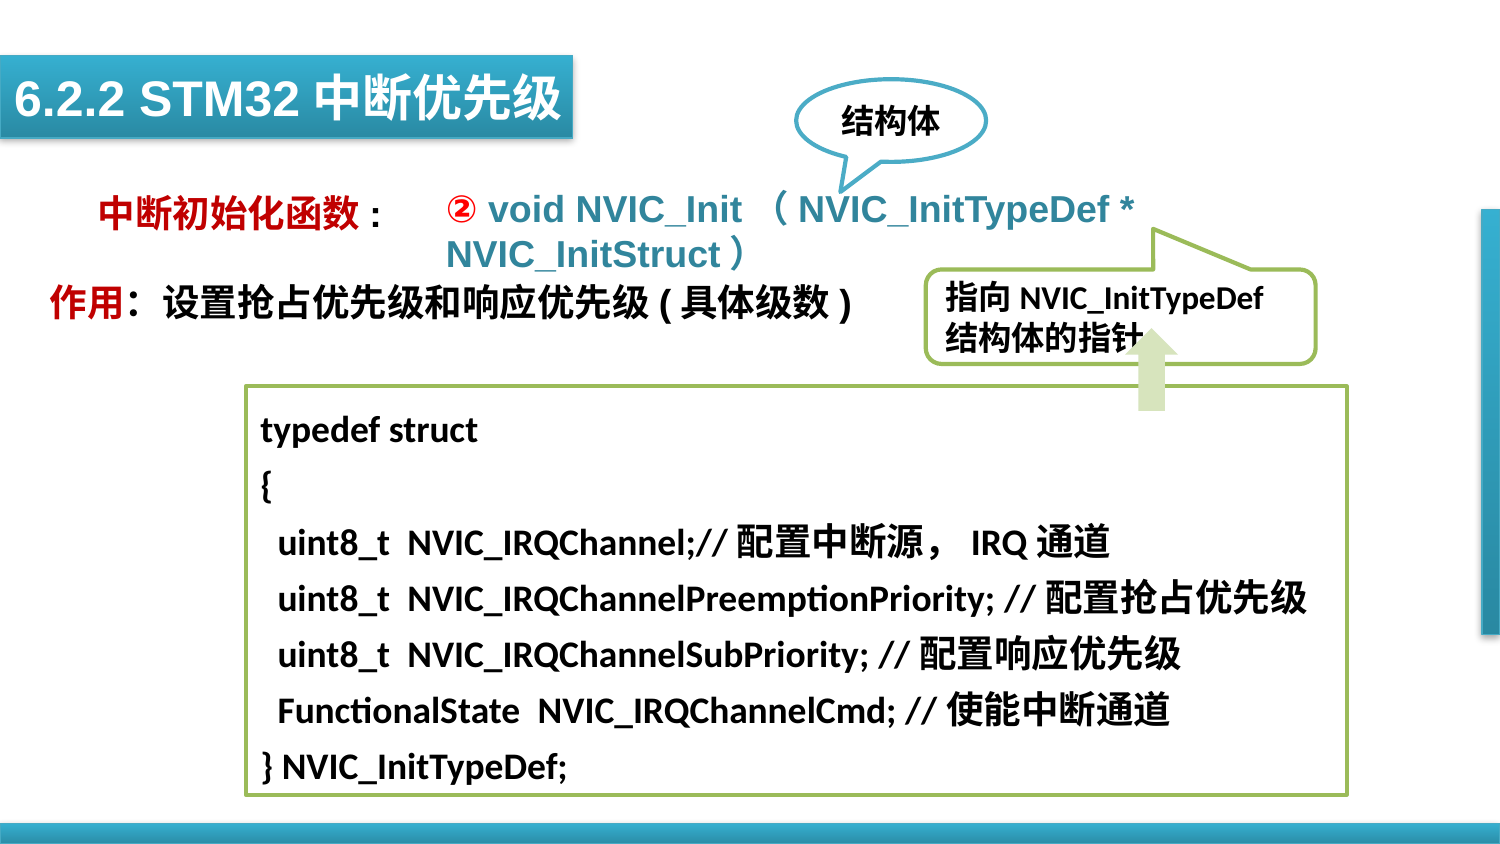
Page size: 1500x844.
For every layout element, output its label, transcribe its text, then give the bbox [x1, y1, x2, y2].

text_box [0, 55, 573, 59]
text_box typedef struct { uint8_t NVIC_IRQChannel;//配置中断源，IRQ通道 uint8_t NVIC_IRQChannelPreemptionPriority; //配置抢占优先级 uint8_t NVIC_IRQChannelSubPriority; //配置响应优先级 FunctionalState NVIC_IRQChannelCmd; //使能中断通道 } NVIC_InitTypeDef; [244, 384, 1349, 797]
text_box 中断初始化函数: [83, 171, 397, 243]
text_box 6.2.2 STM32中断优先级 [0, 59, 578, 134]
text_box ② void NVIC_Init（NVIC_InitTypeDef * NVIC_InitStruct） [431, 177, 1454, 283]
text_box [1123, 326, 1181, 413]
text_box 指向NVIC_InitTypeDef结构体的指针 [923, 226, 1318, 367]
text_box 结构体 [794, 77, 989, 194]
text_box [0, 134, 573, 139]
text_box 作用：设置抢占优先级和响应优先级(具体级数) [35, 260, 891, 332]
